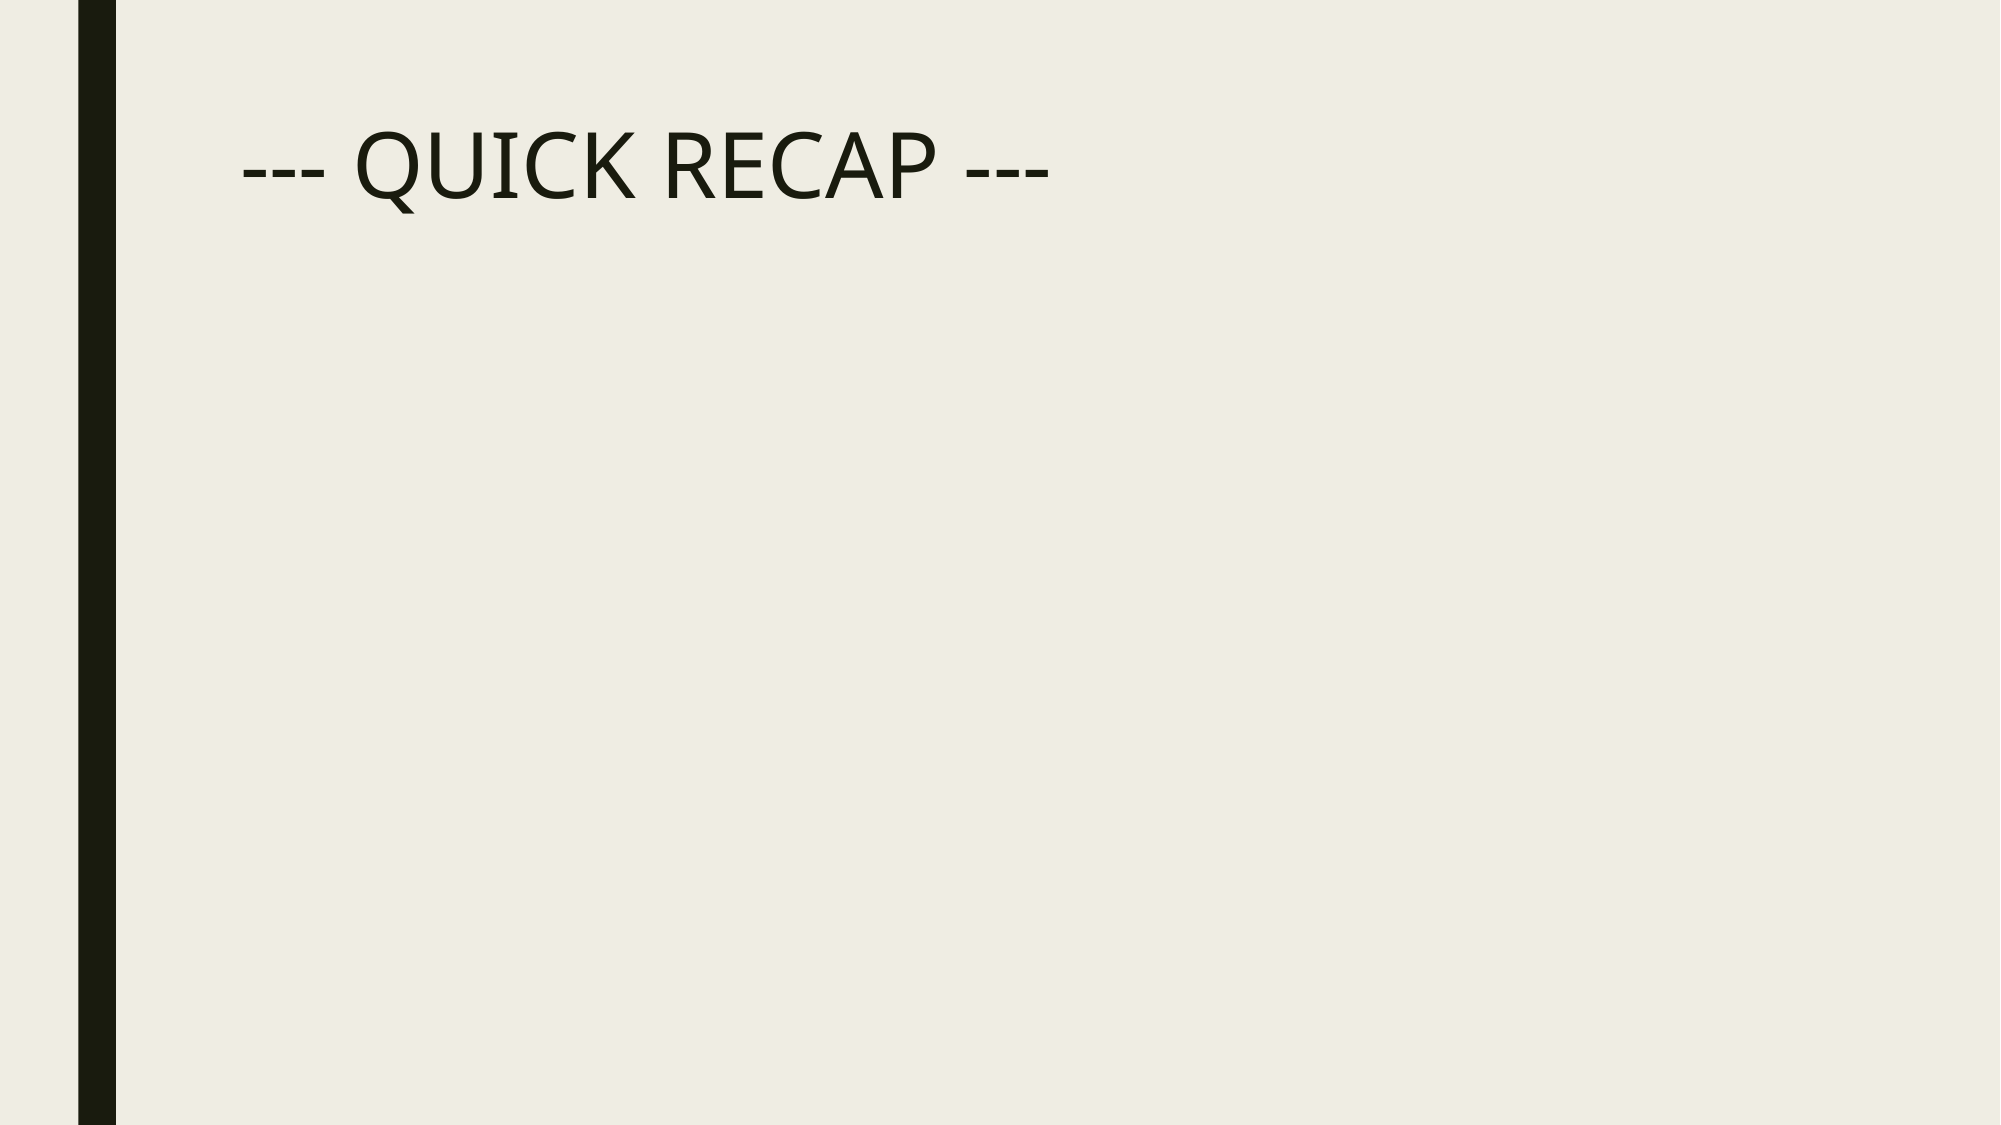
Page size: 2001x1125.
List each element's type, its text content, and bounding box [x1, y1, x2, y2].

title --- QUICK RECAP --- [225, 112, 1800, 357]
